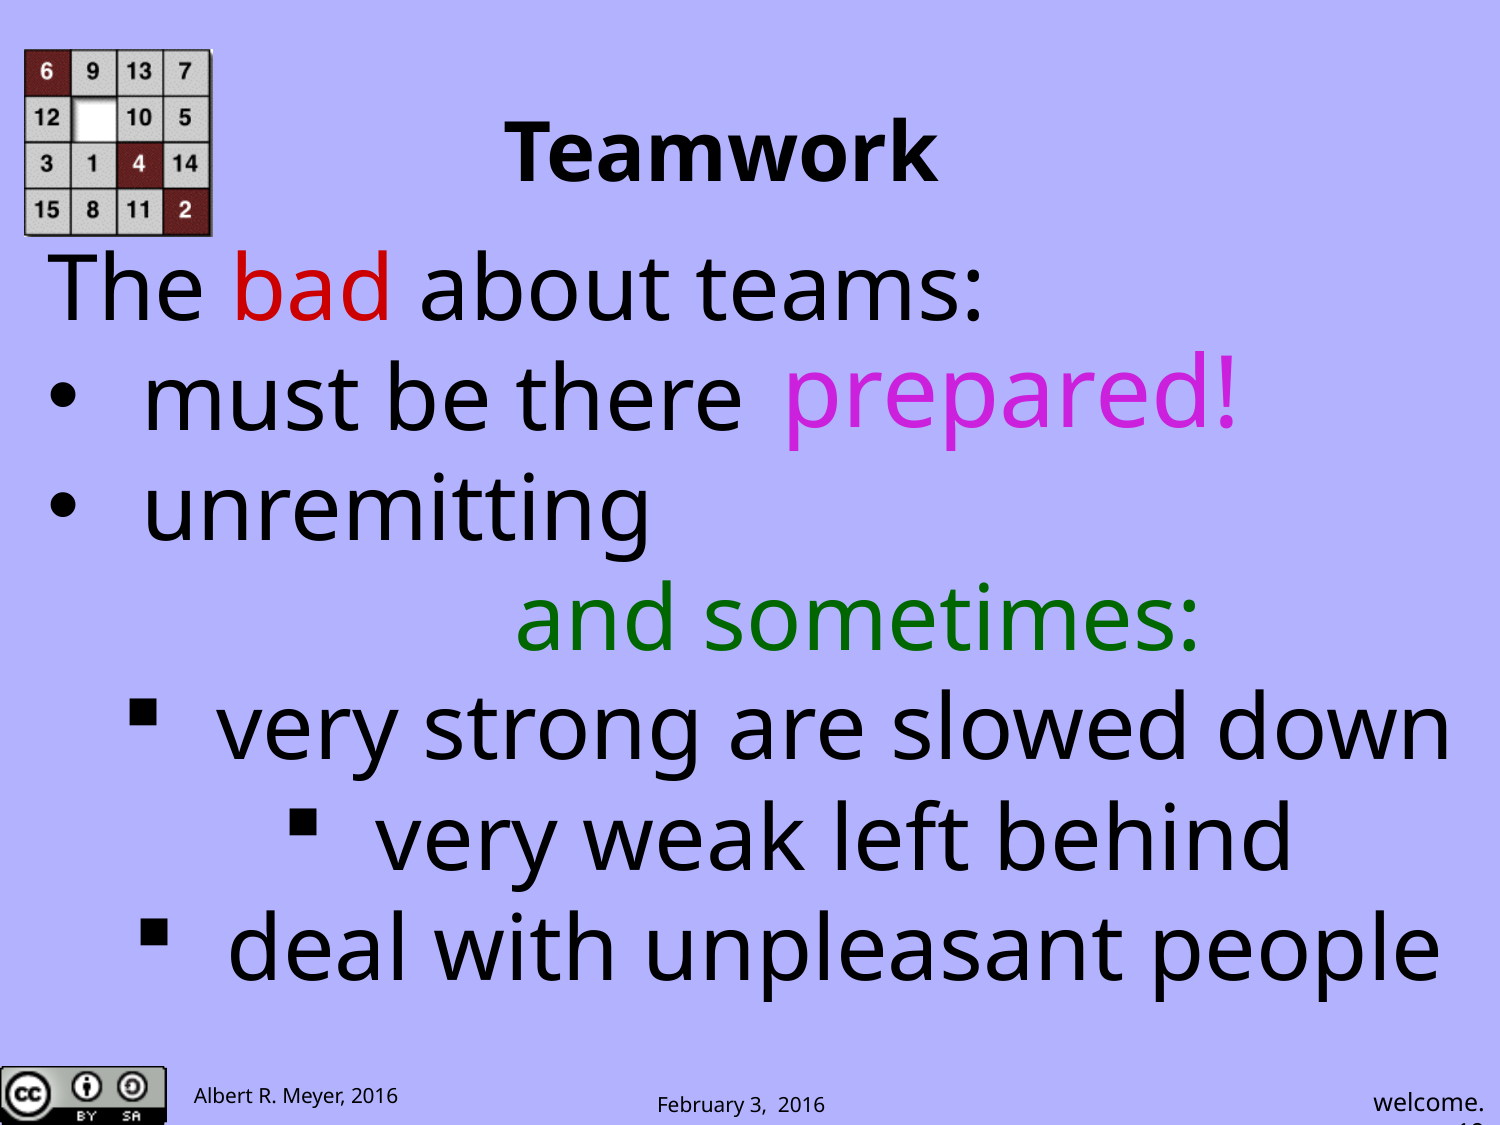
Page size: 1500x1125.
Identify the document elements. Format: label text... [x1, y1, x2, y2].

slide_number welcome.19 [1338, 1078, 1500, 1125]
picture [24, 49, 213, 237]
title Teamwork [237, 49, 1207, 247]
picture [0, 1066, 167, 1125]
text_box prepared! [766, 319, 1255, 455]
text_box The bad about teams: must be there unremitting and sometimes: very strong are slowed down very weak left behind deal with unpleasant people [32, 221, 1471, 1006]
